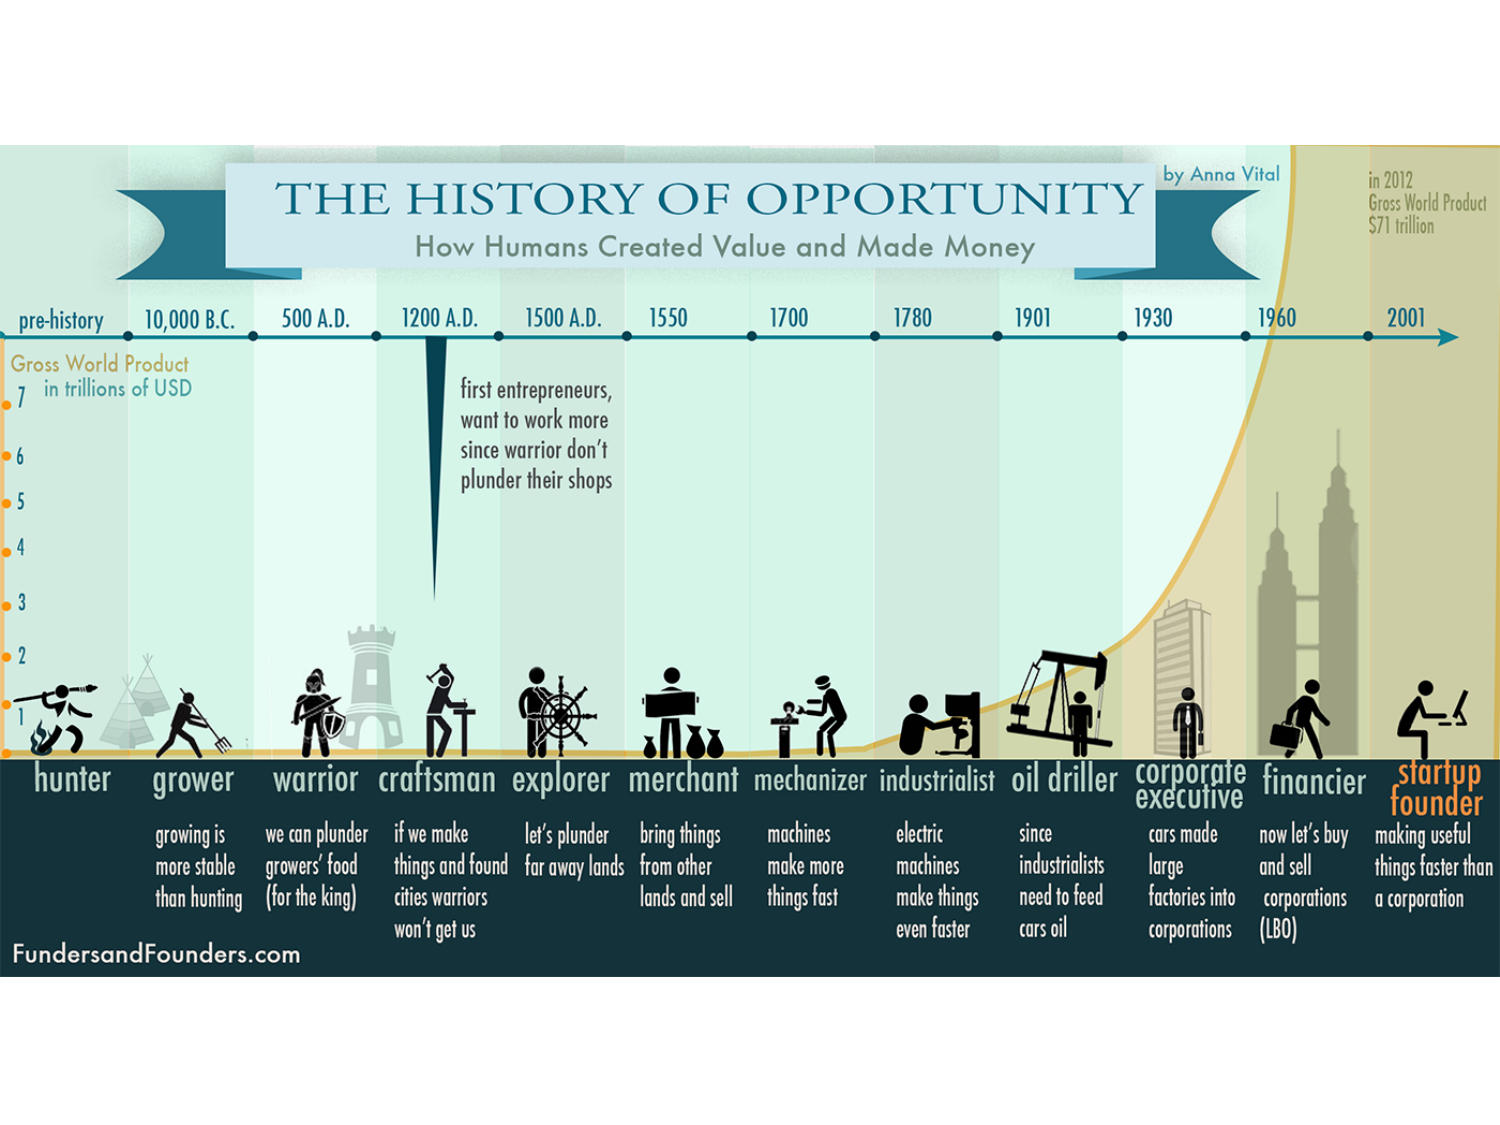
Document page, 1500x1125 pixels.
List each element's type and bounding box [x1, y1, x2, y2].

picture [0, 145, 1500, 977]
